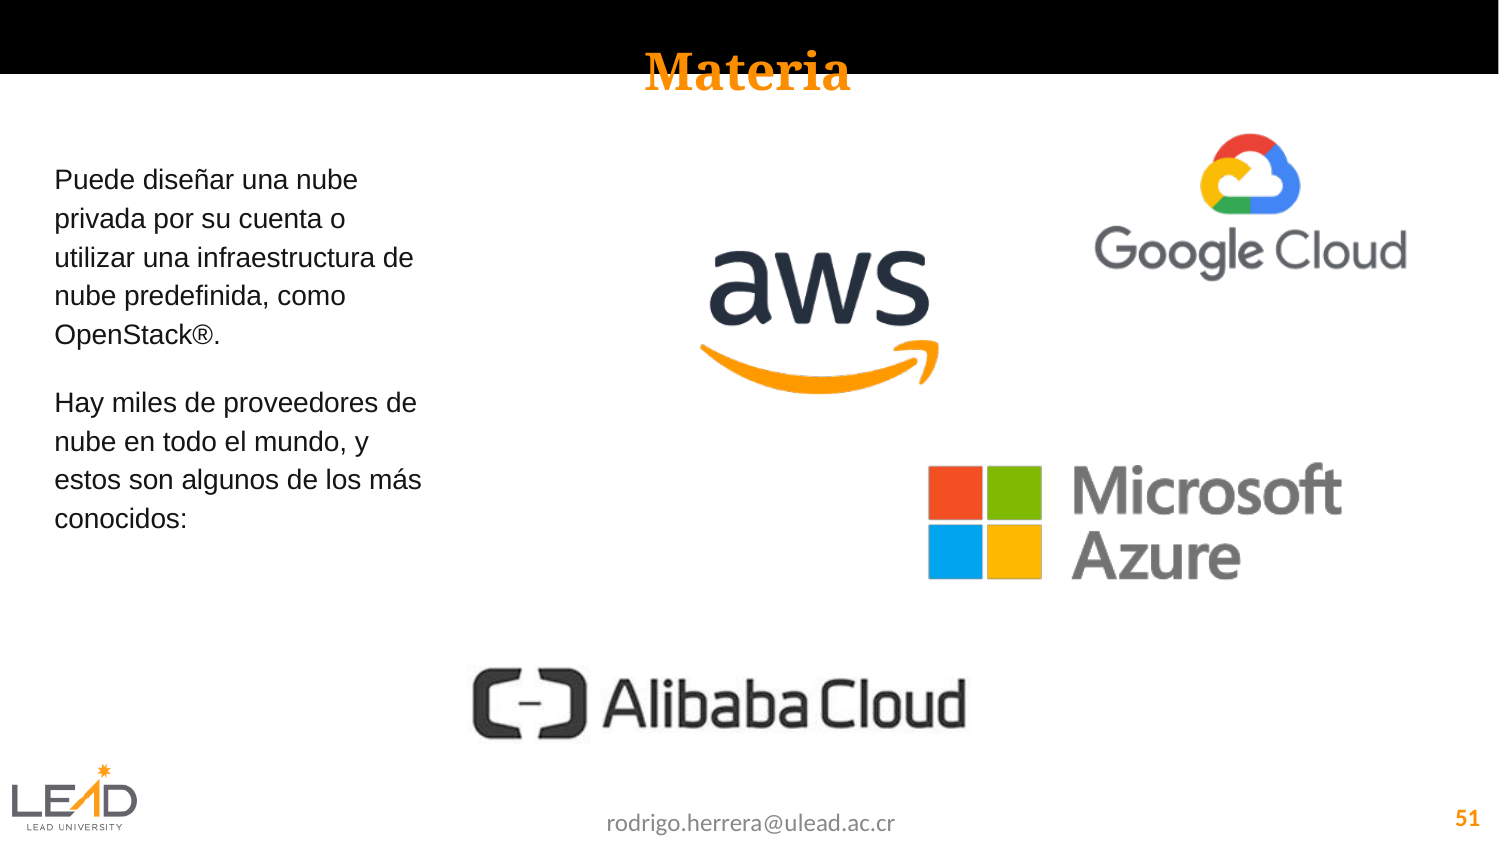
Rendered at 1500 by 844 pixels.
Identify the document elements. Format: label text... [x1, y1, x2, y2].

picture [619, 250, 1020, 395]
text_box Materia [0, 0, 1499, 74]
picture [1042, 132, 1461, 284]
text_box Puede diseñar una nube privada por su cuenta o utilizar una infraestructura de nube predefinida, como OpenStack®. Hay miles de proveedores de nube en todo el mundo, y estos son algunos de los más conocidos: [39, 144, 446, 547]
picture [456, 431, 1381, 799]
slide_number ‹#› [1387, 794, 1496, 840]
footer rodrigo.herrera@ulead.ac.cr [513, 798, 989, 844]
picture [1, 758, 147, 839]
